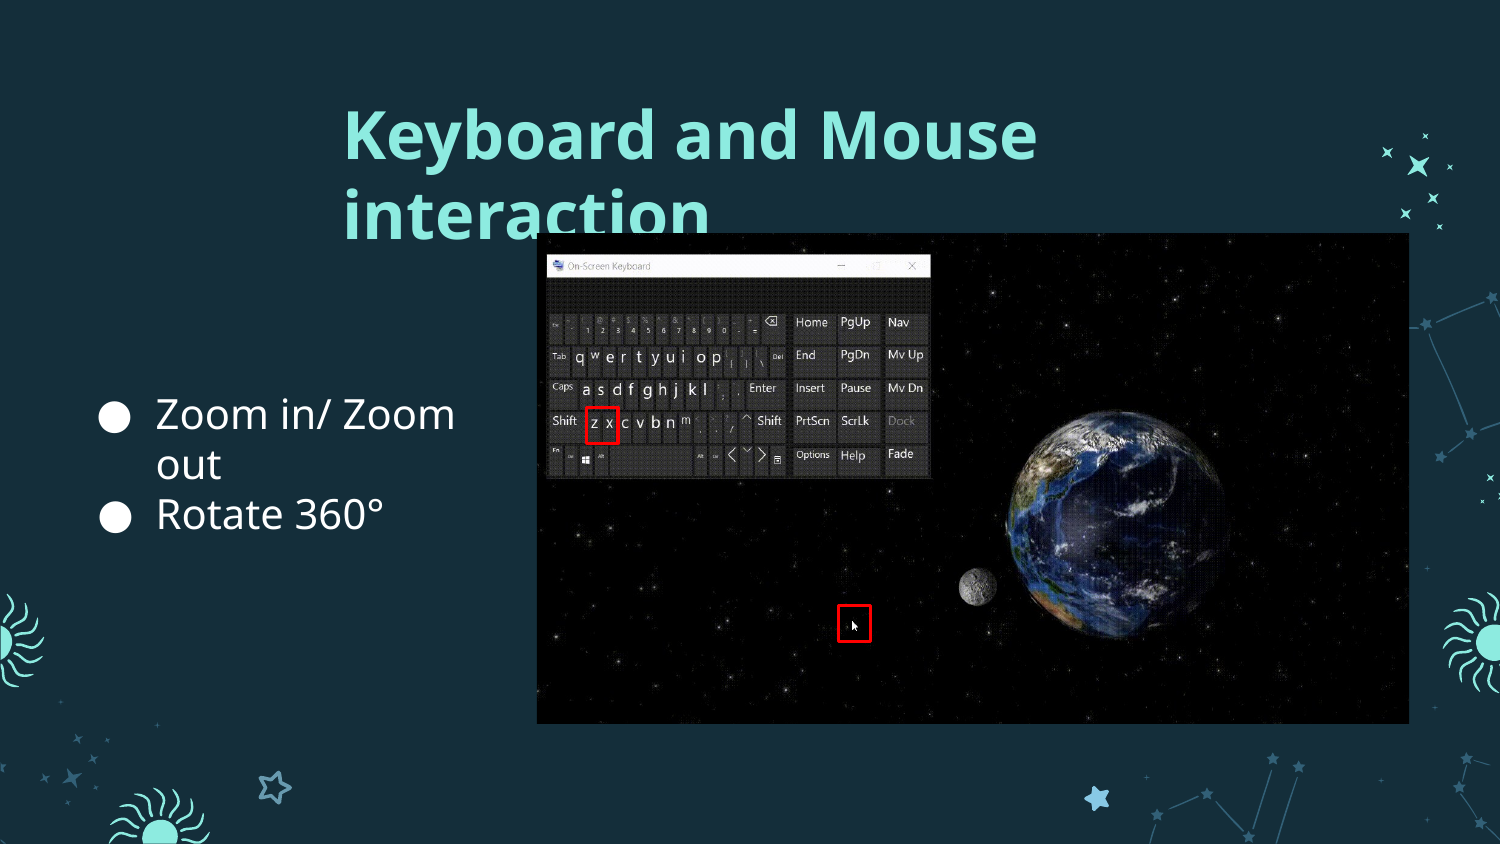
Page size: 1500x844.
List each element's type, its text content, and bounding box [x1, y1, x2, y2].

list Zoom in/ Zoom out Rotate 360° [65, 425, 531, 550]
picture [536, 233, 1410, 724]
title Keyboard and Mouse interaction [327, 78, 1173, 176]
